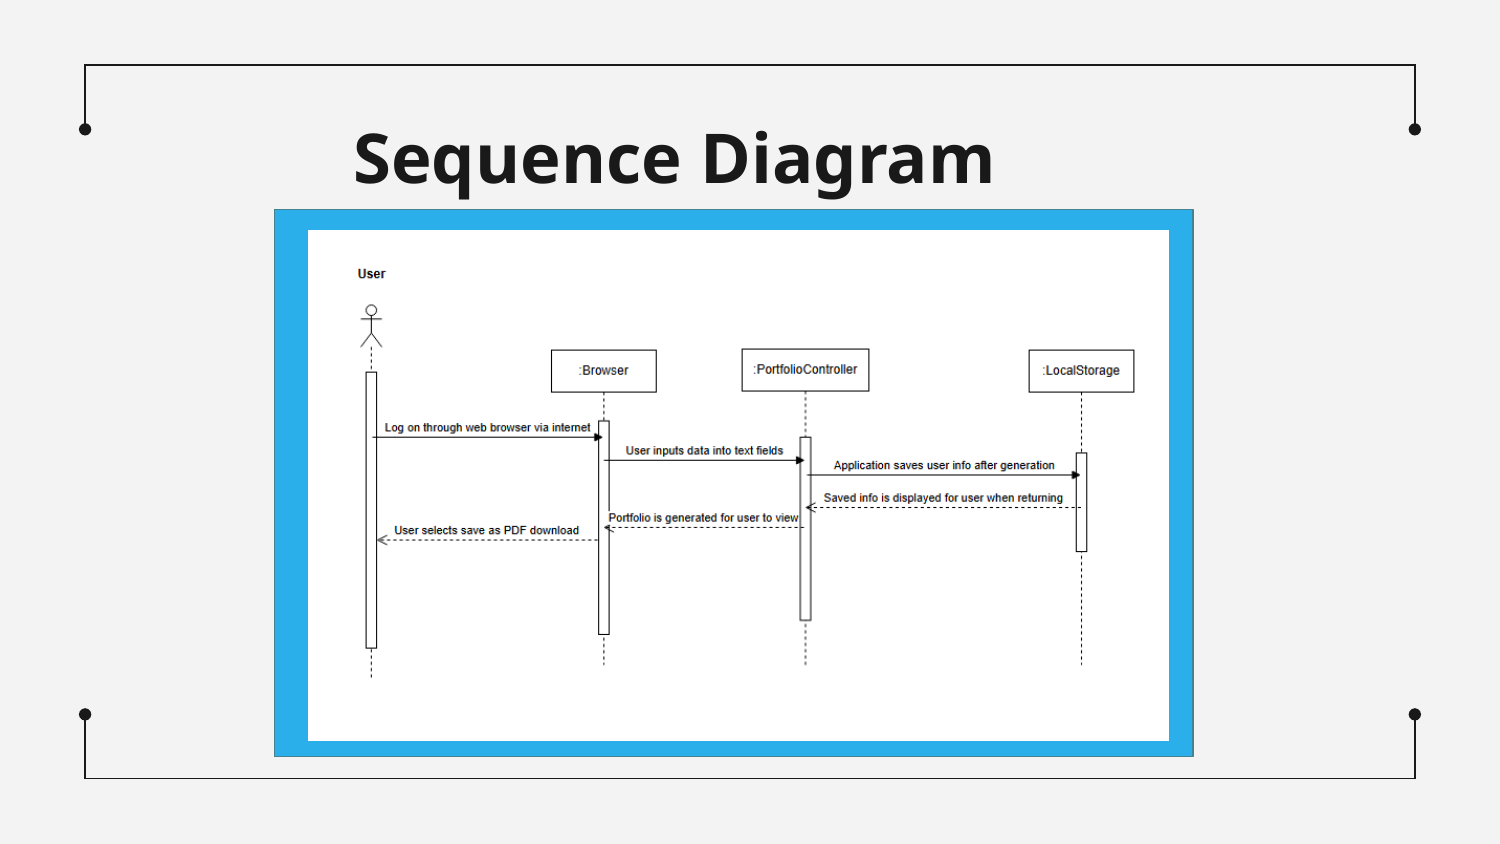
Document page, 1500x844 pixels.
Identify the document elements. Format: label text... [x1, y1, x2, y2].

text_box [274, 209, 1194, 757]
picture [308, 230, 1169, 741]
title Sequence Diagram [338, 74, 1044, 213]
